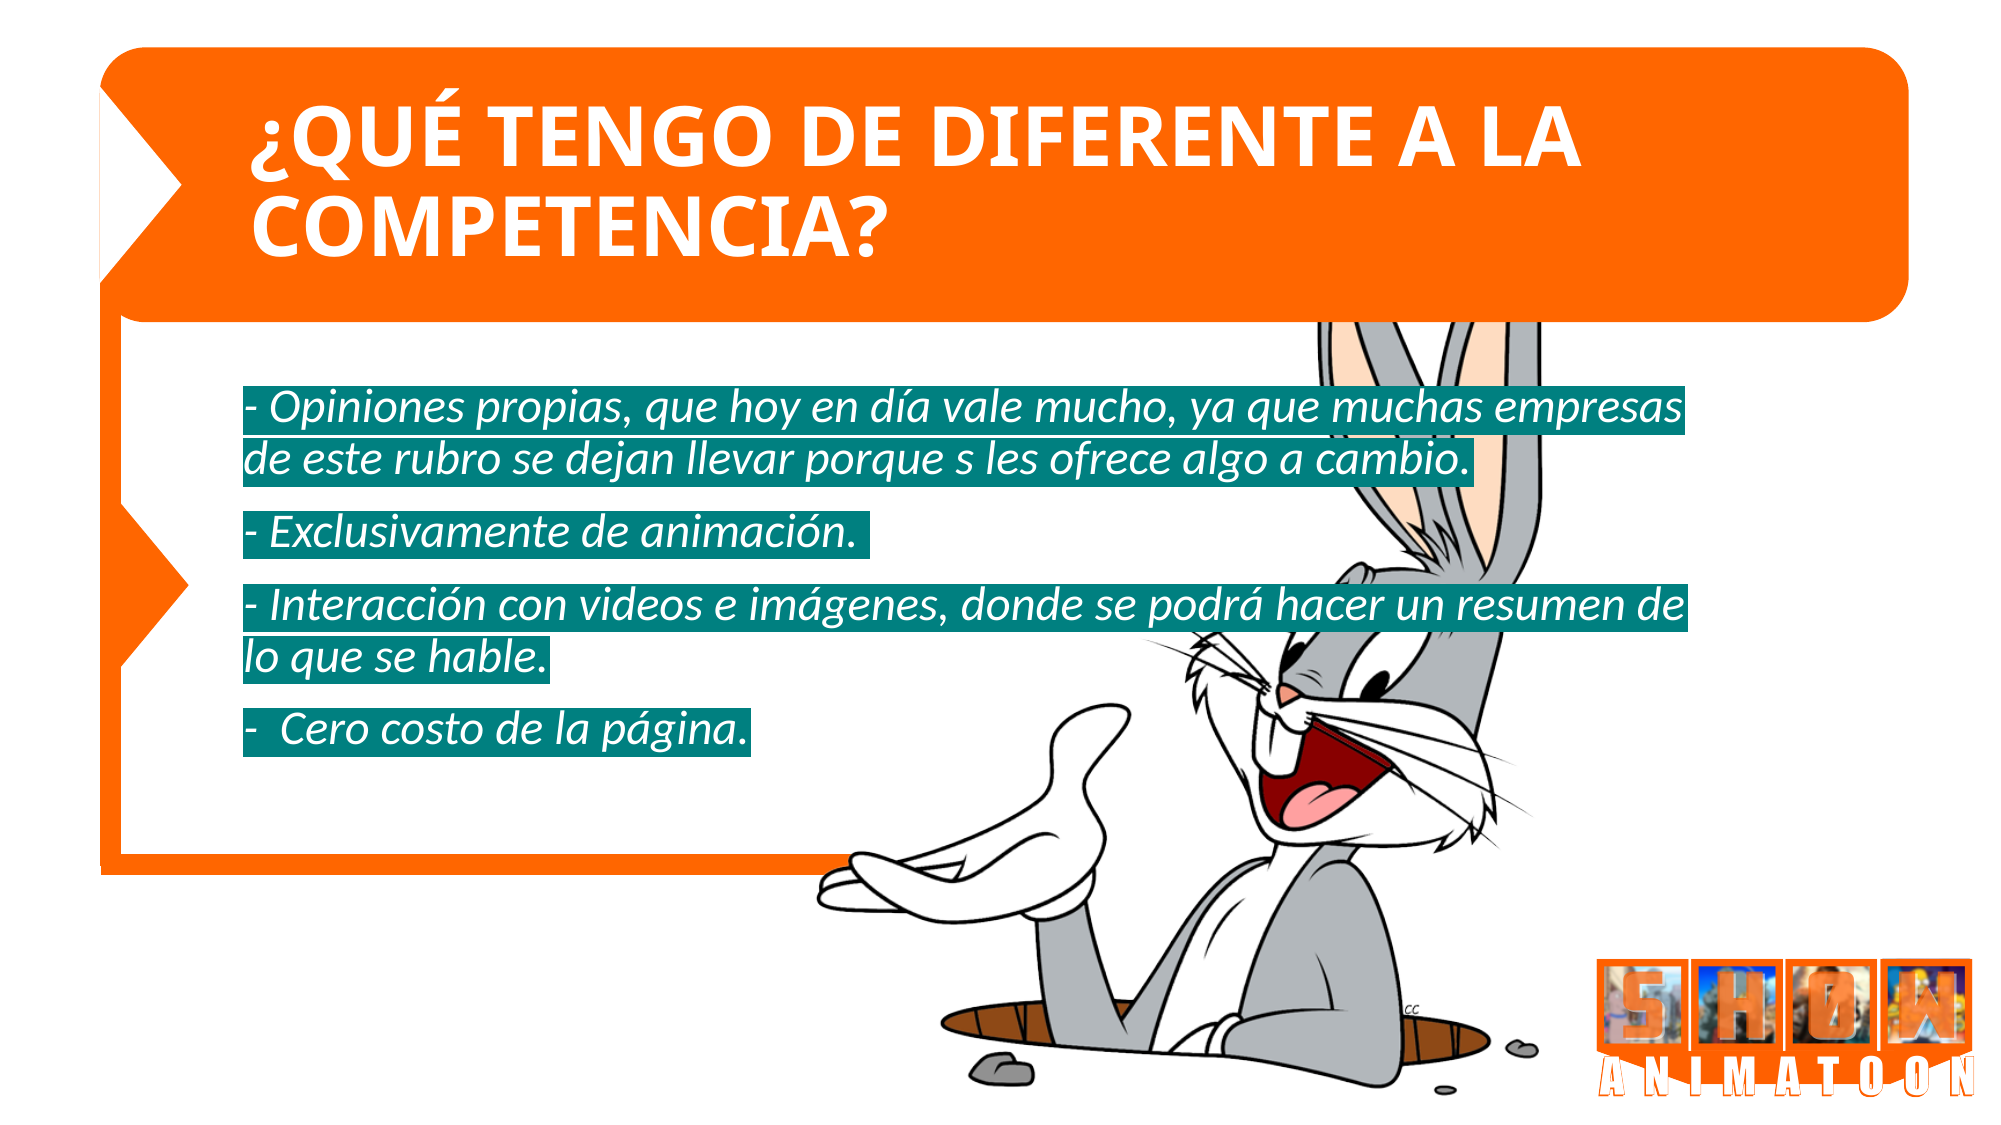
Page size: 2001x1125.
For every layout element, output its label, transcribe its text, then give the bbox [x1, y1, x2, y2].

picture [811, 139, 1553, 1103]
text_box [99, 46, 1910, 324]
picture [1591, 952, 1977, 1103]
text_box [98, 83, 183, 287]
text_box - Opiniones propias, que hoy en día vale mucho, ya que muchas empresas de este rubro se dejan llevar porque s les ofrece algo a cambio. - Exclusivamente de animación. - Interacción con videos e imágenes, donde se podrá hacer un resumen de lo que se hable. - Cero costo de la página. [1553, 373, 1726, 803]
text_box ¿QUÉ TENGO DE DIFERENTE A LA COMPETENCIA? [235, 74, 1843, 296]
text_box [101, 283, 811, 867]
